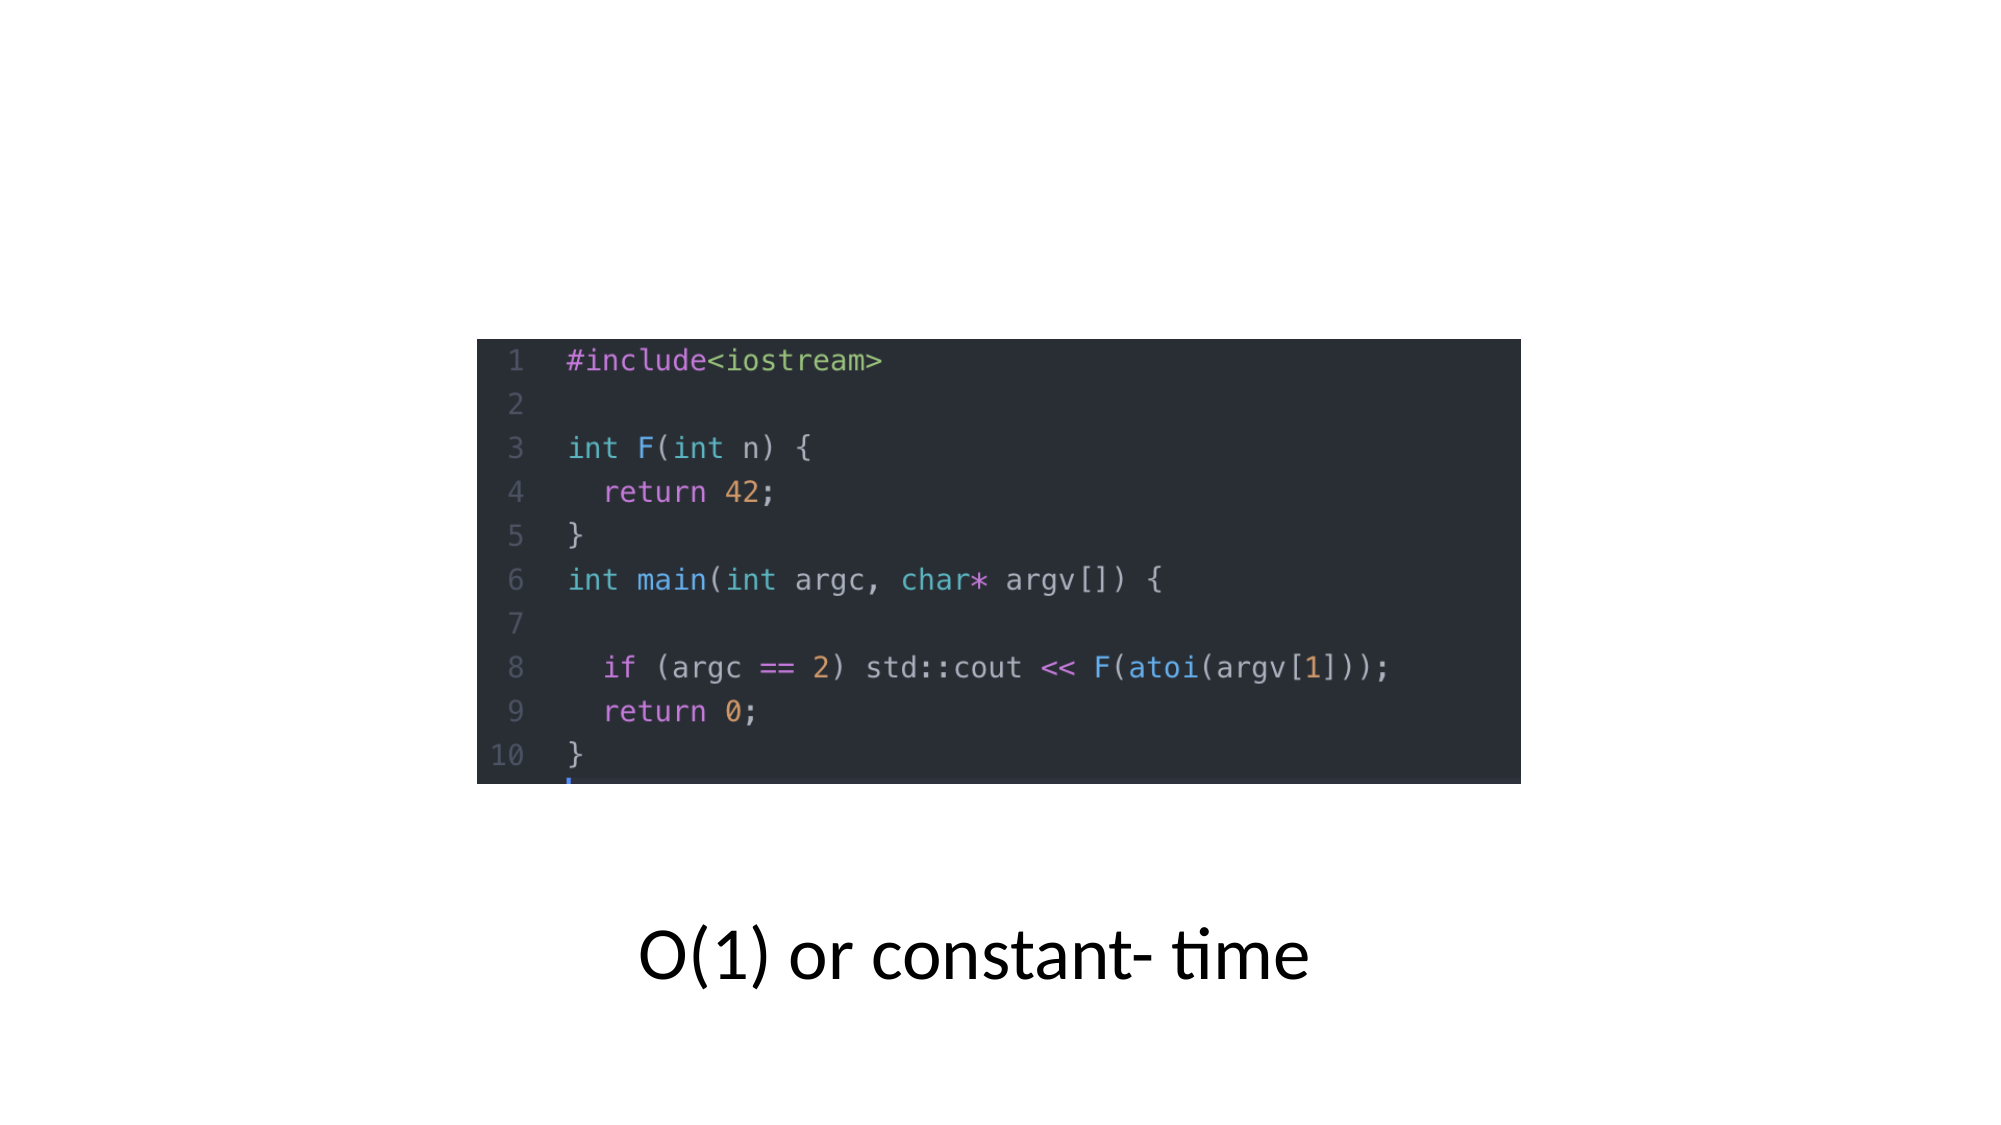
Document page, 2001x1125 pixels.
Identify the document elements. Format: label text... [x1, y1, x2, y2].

picture [477, 339, 1521, 784]
text_box O(1) or constant- time [623, 897, 1582, 1003]
